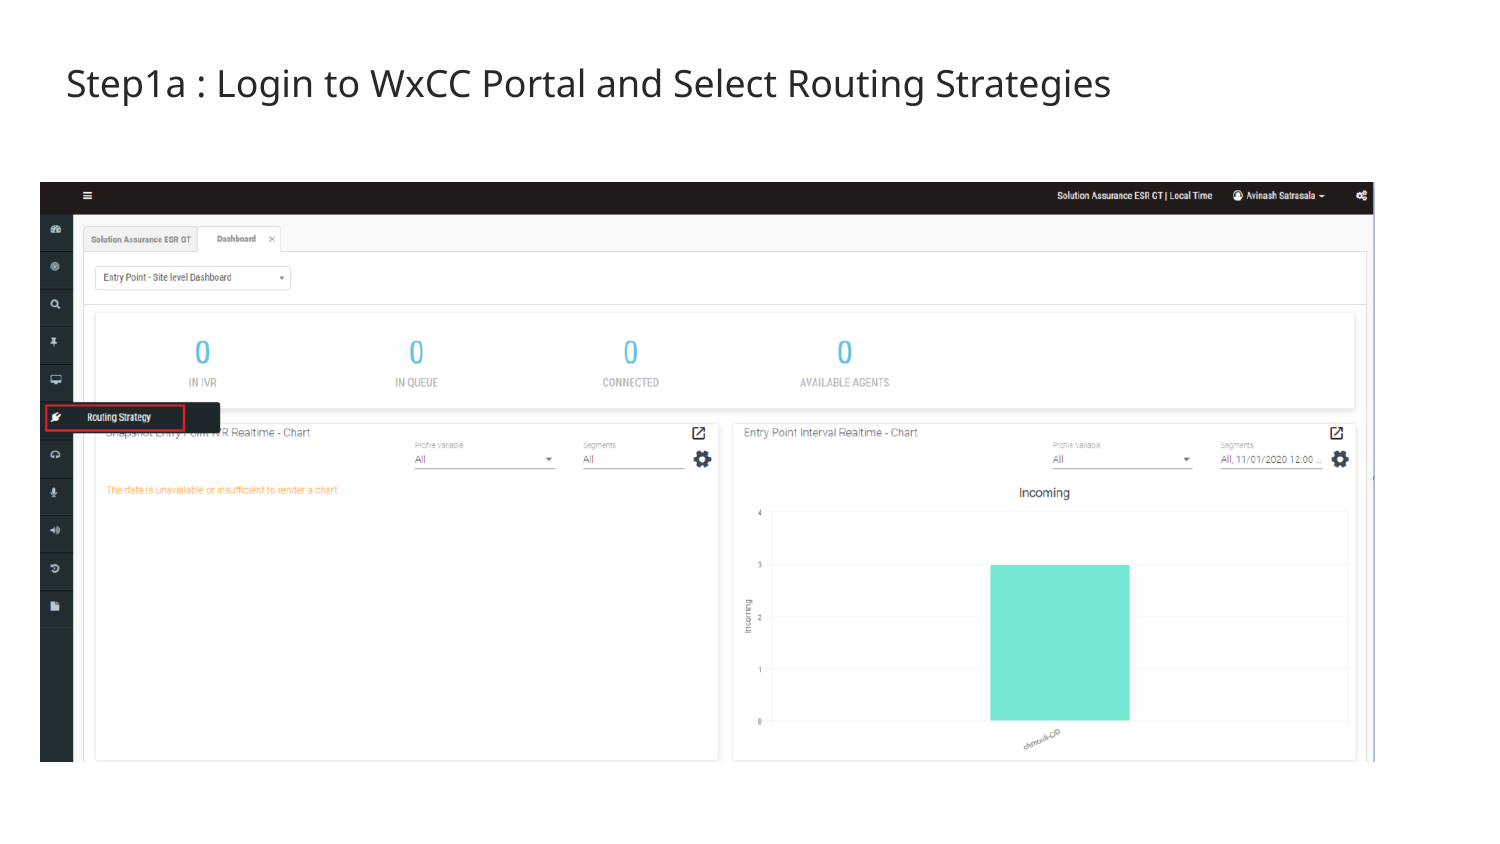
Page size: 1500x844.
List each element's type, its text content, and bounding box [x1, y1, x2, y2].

picture [40, 182, 1376, 762]
text_box Step1a : Login to WxCC Portal and Select Routing Strategies [51, 52, 1231, 112]
